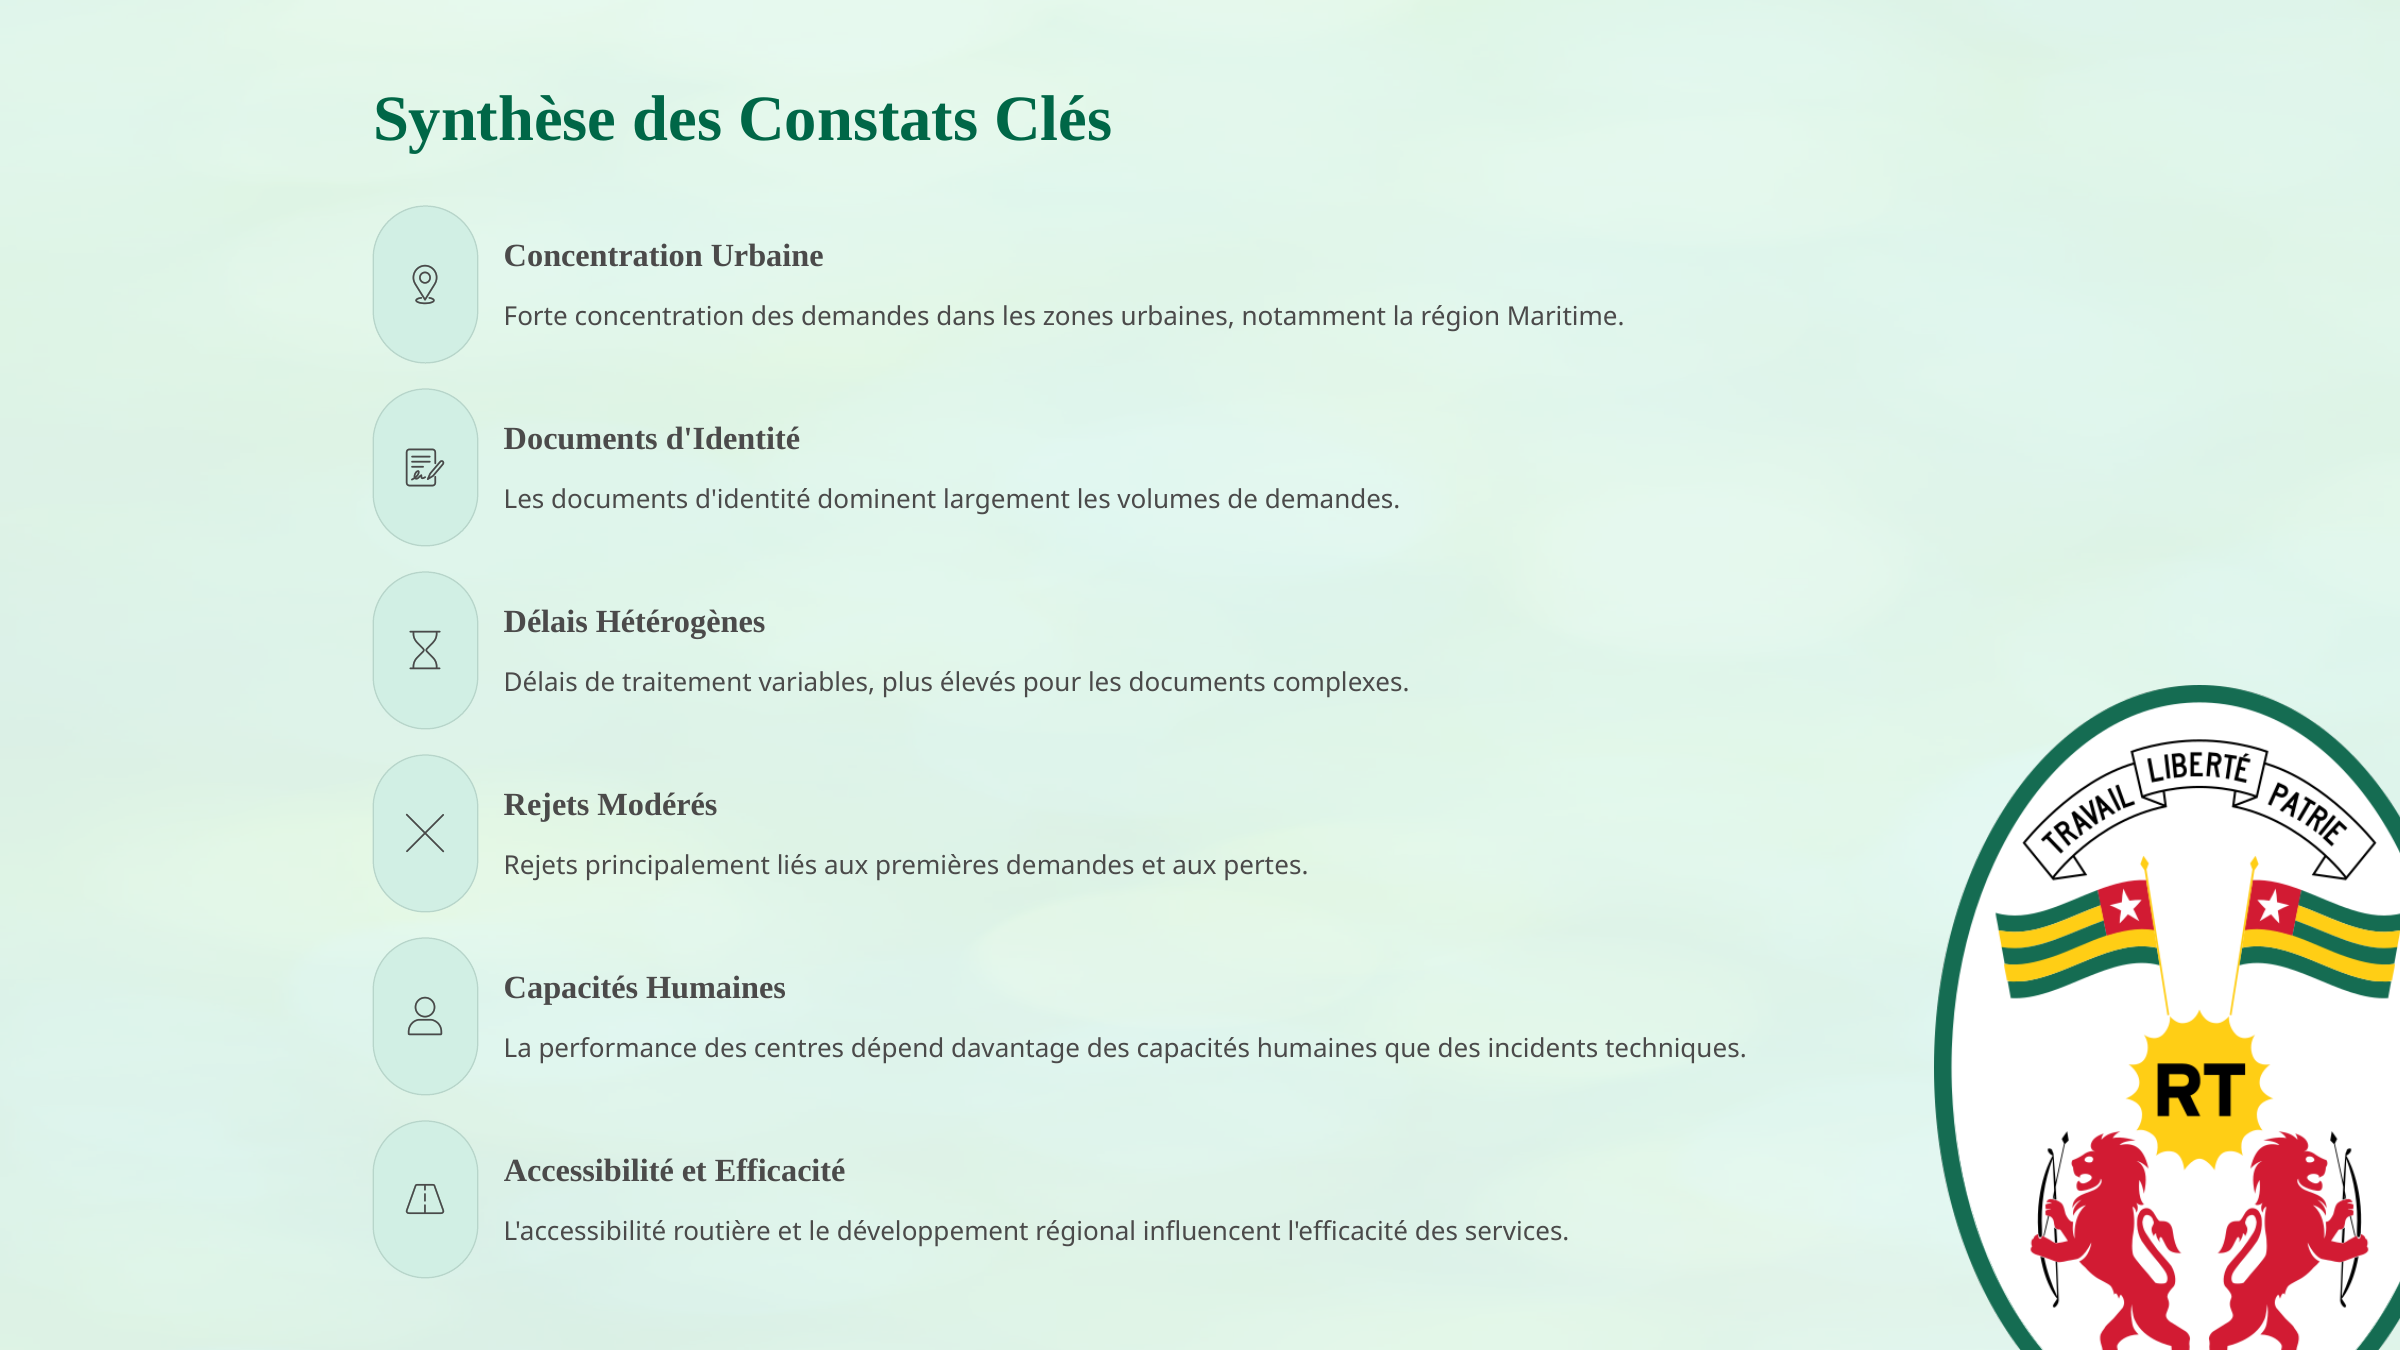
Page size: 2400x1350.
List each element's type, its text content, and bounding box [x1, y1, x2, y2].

text_box La performance des centres dépend davantage des capacités humaines que des incidents techniques. [503, 1020, 1934, 1063]
text_box Accessibilité et Efficacité [503, 1147, 922, 1188]
picture [1934, 685, 2400, 1350]
picture [405, 447, 445, 488]
text_box Documents d'Identité [503, 415, 862, 456]
picture [405, 813, 445, 854]
text_box Synthèse des Constats Clés [373, 72, 1259, 154]
text_box Délais de traitement variables, plus élevés pour les documents complexes. [503, 654, 2027, 697]
text_box [373, 206, 478, 363]
text_box [373, 755, 478, 912]
picture [405, 630, 445, 671]
text_box [373, 1120, 478, 1278]
text_box [373, 937, 478, 1095]
text_box Les documents d'identité dominent largement les volumes de demandes. [503, 471, 2027, 514]
text_box [373, 388, 478, 546]
text_box Forte concentration des demandes dans les zones urbaines, notamment la région Maritime. [503, 288, 2027, 331]
text_box Délais Hétérogènes [503, 598, 831, 639]
picture [405, 996, 445, 1036]
text_box Capacités Humaines [503, 964, 842, 1005]
text_box L'accessibilité routière et le développement régional influencent l'efficacité des services. [503, 1203, 1934, 1246]
text_box Rejets Modérés [503, 781, 831, 822]
picture [405, 264, 445, 305]
picture [405, 1179, 445, 1219]
text_box Concentration Urbaine [503, 232, 887, 273]
text_box Rejets principalement liés aux premières demandes et aux pertes. [503, 837, 1934, 880]
text_box [373, 572, 478, 729]
